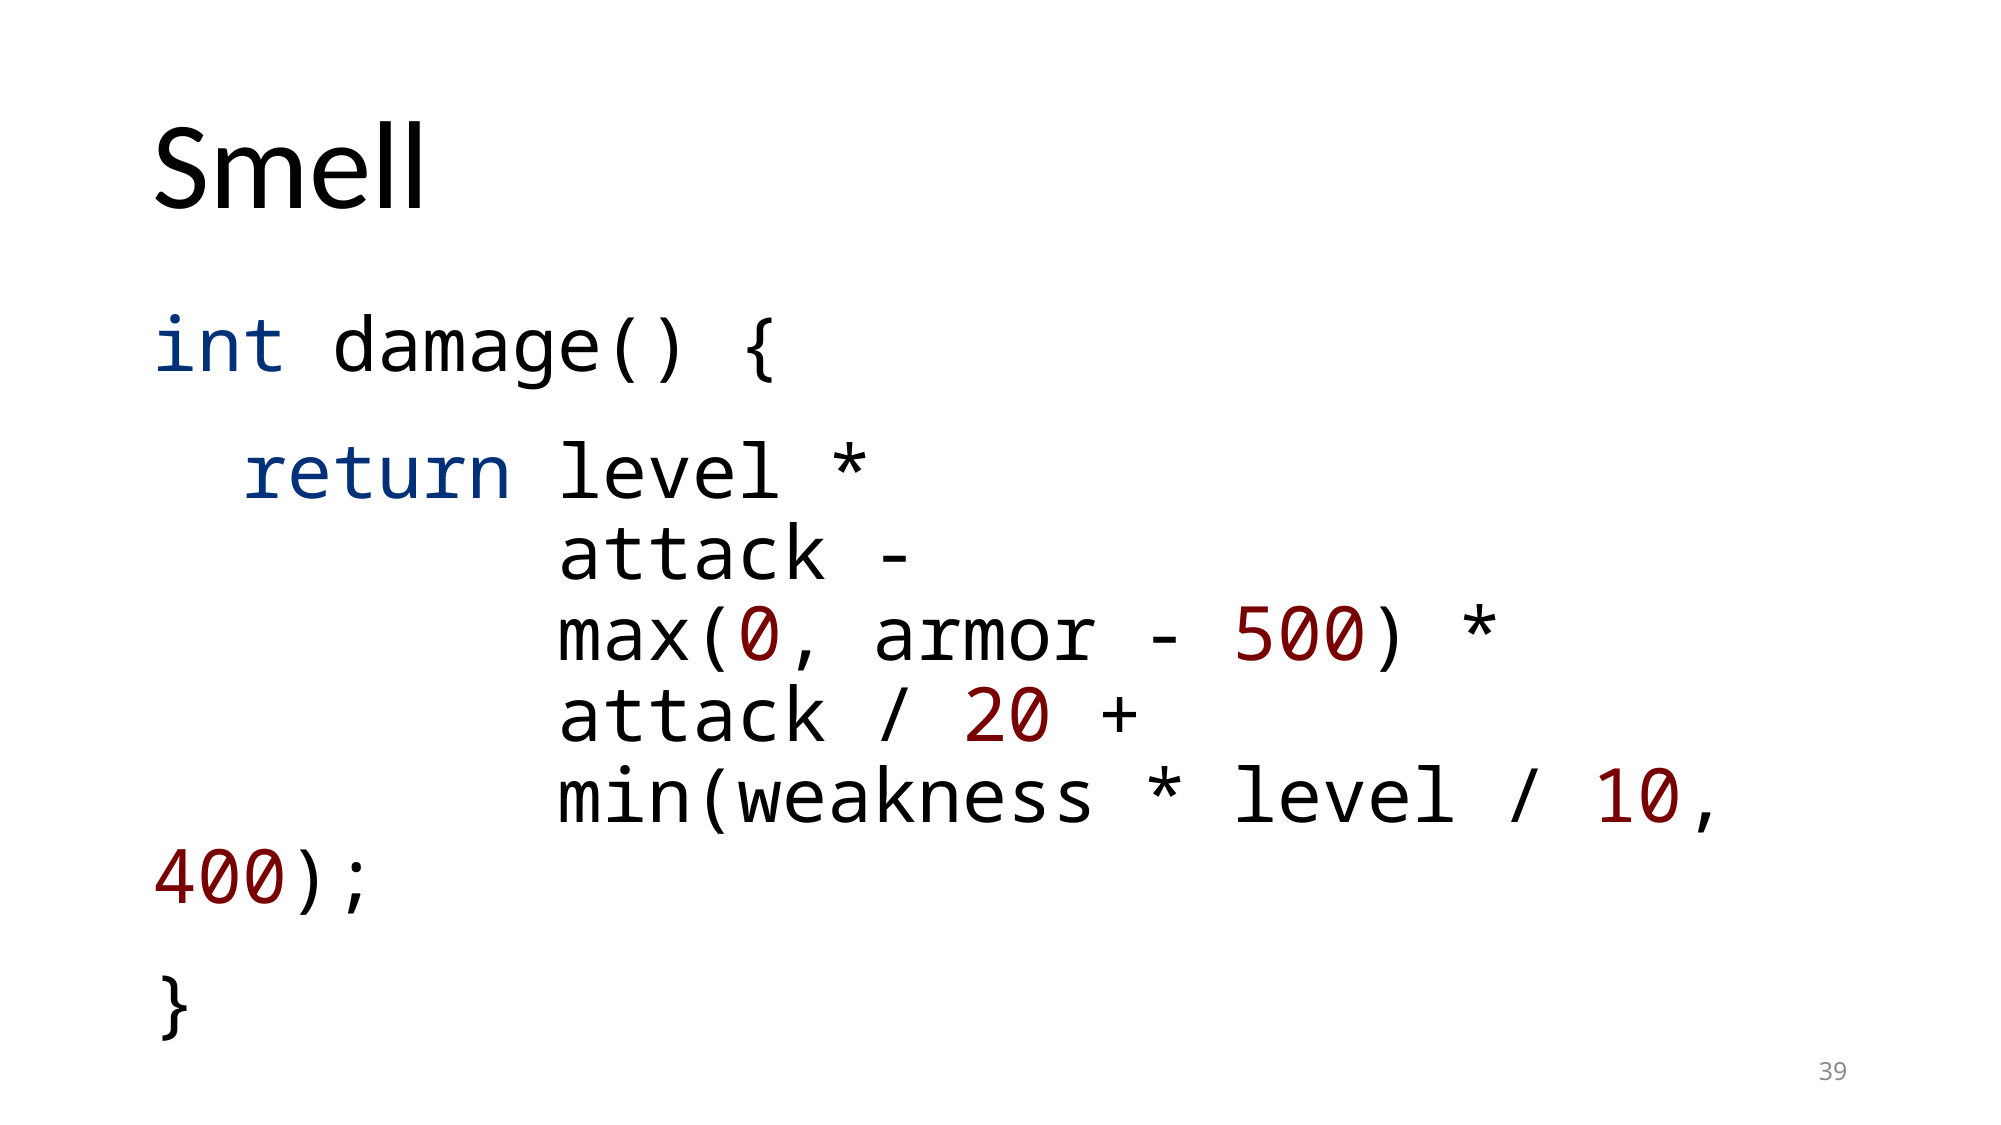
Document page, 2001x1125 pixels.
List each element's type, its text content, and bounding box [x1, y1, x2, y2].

slide_number 39 [1412, 1042, 1863, 1103]
title Smell [137, 59, 1863, 278]
list int damage() { return level * attack - max(0, armor - 500) * attack / 20 + min(weakness * level / 10, 400); } [137, 299, 1863, 1125]
